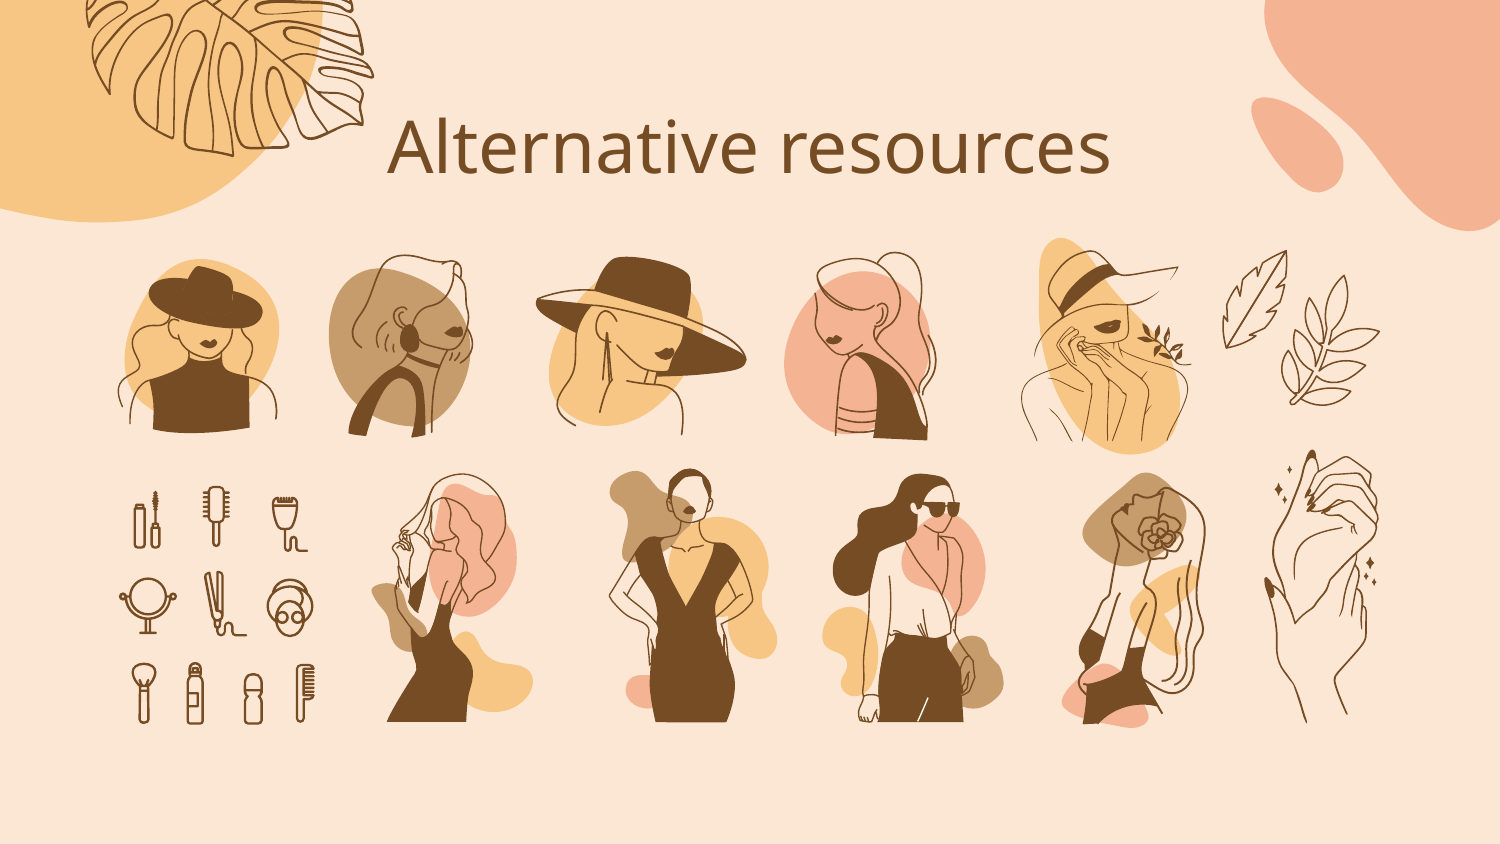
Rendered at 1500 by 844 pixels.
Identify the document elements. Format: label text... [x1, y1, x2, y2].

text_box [1020, 237, 1192, 455]
title Alternative resources [97, 107, 1402, 181]
text_box [186, 662, 204, 725]
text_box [324, 254, 522, 438]
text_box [133, 490, 161, 549]
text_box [1264, 449, 1380, 724]
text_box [821, 474, 1005, 723]
text_box [118, 577, 178, 635]
text_box [295, 663, 315, 723]
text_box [770, 251, 949, 441]
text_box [1053, 472, 1233, 729]
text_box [111, 258, 299, 434]
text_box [608, 468, 779, 722]
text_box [370, 472, 536, 722]
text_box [532, 256, 751, 436]
text_box [203, 570, 248, 637]
text_box [266, 578, 314, 638]
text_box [1230, 242, 1280, 356]
text_box [271, 496, 309, 552]
text_box [243, 673, 263, 725]
text_box [131, 662, 157, 724]
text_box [1290, 276, 1371, 416]
text_box [202, 485, 231, 548]
